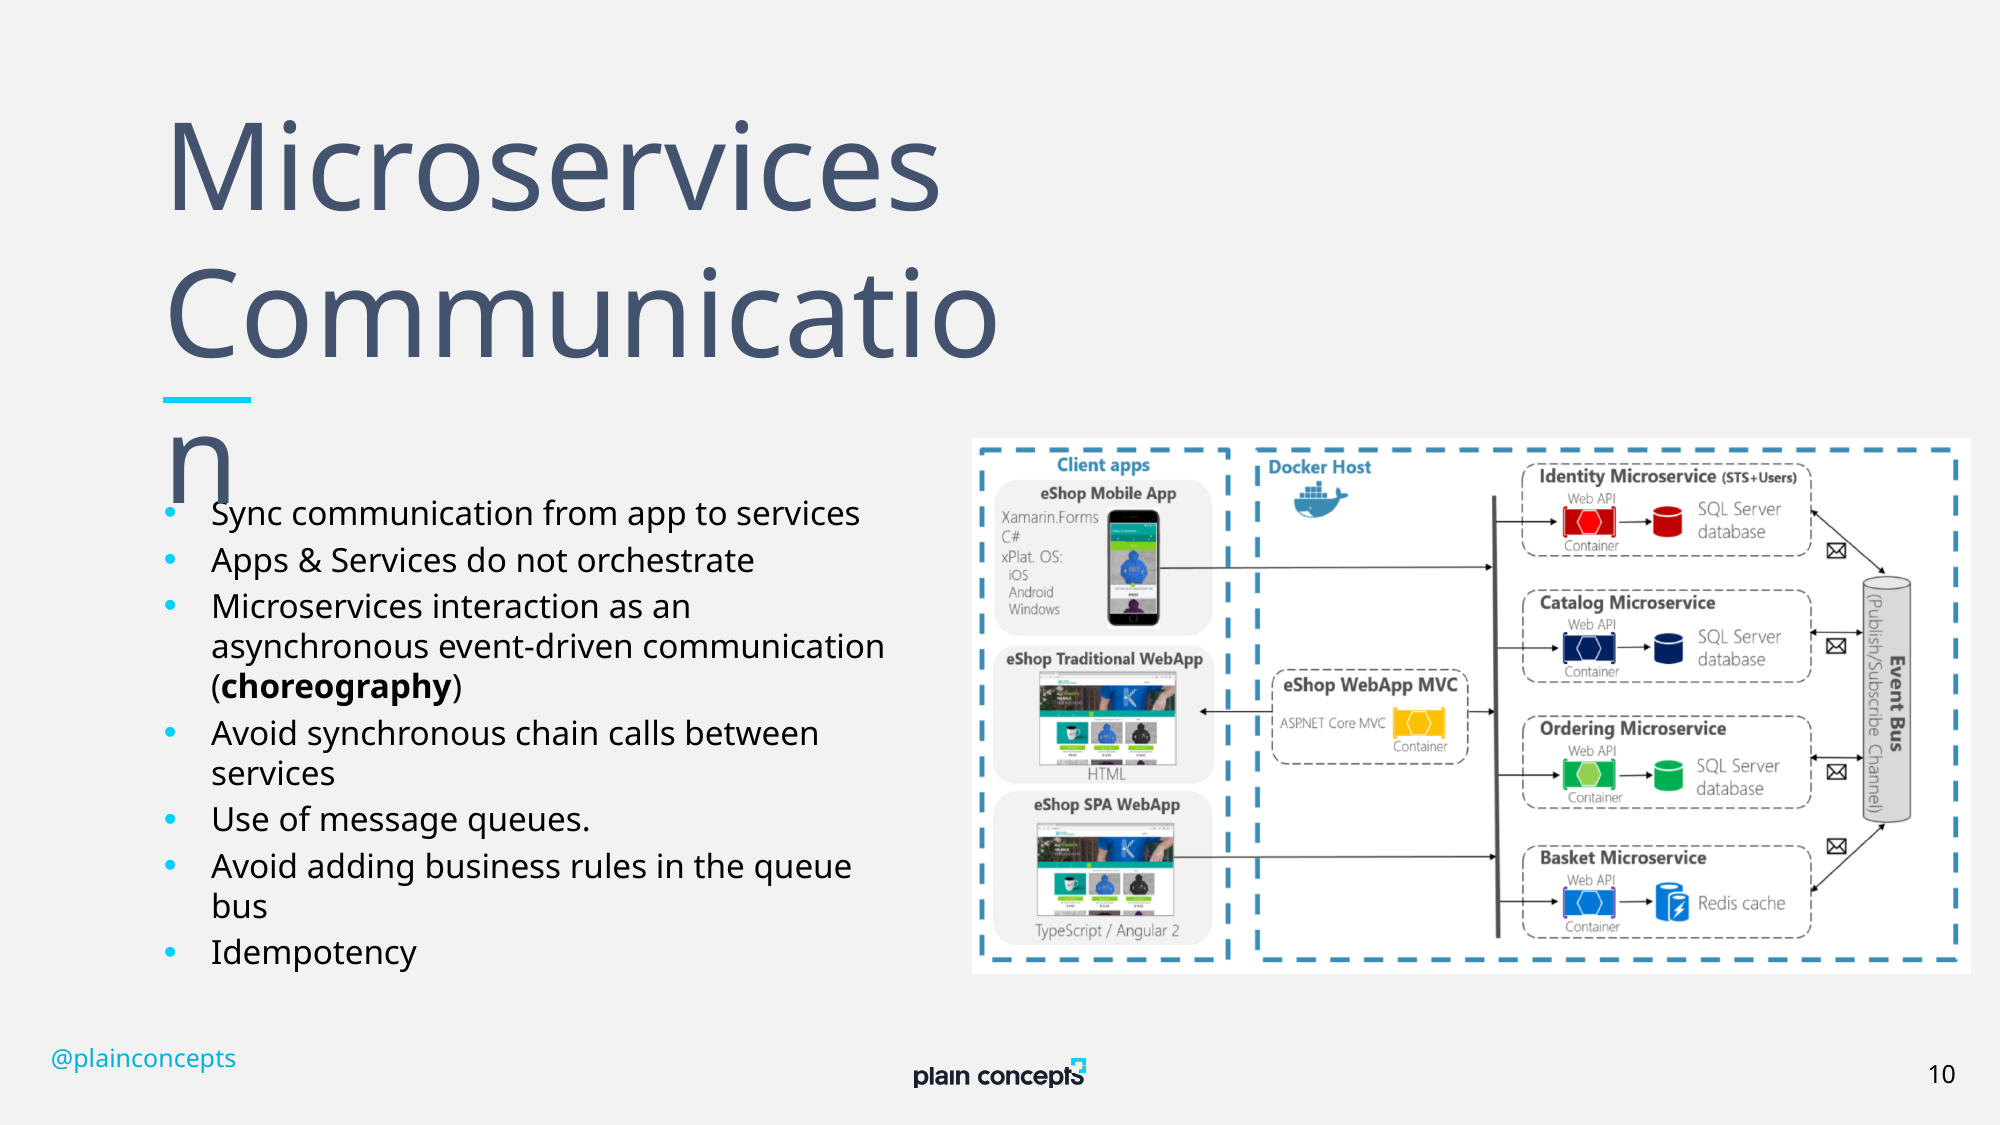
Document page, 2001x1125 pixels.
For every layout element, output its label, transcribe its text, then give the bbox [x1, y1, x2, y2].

title Microservices Communication [149, 81, 1075, 400]
picture [914, 1058, 1086, 1088]
list Sync communication from app to services Apps & Services do not orchestrate Microservices interaction as an asynchronous event-driven communication (choreography) Avoid synchronous chain calls between services Use of message queues. Avoid adding business rules in the queue bus Idempotency [149, 484, 911, 1010]
footer @plainconcepts [35, 1042, 342, 1103]
slide_number 10 [1844, 1045, 1971, 1106]
picture [972, 437, 1972, 974]
